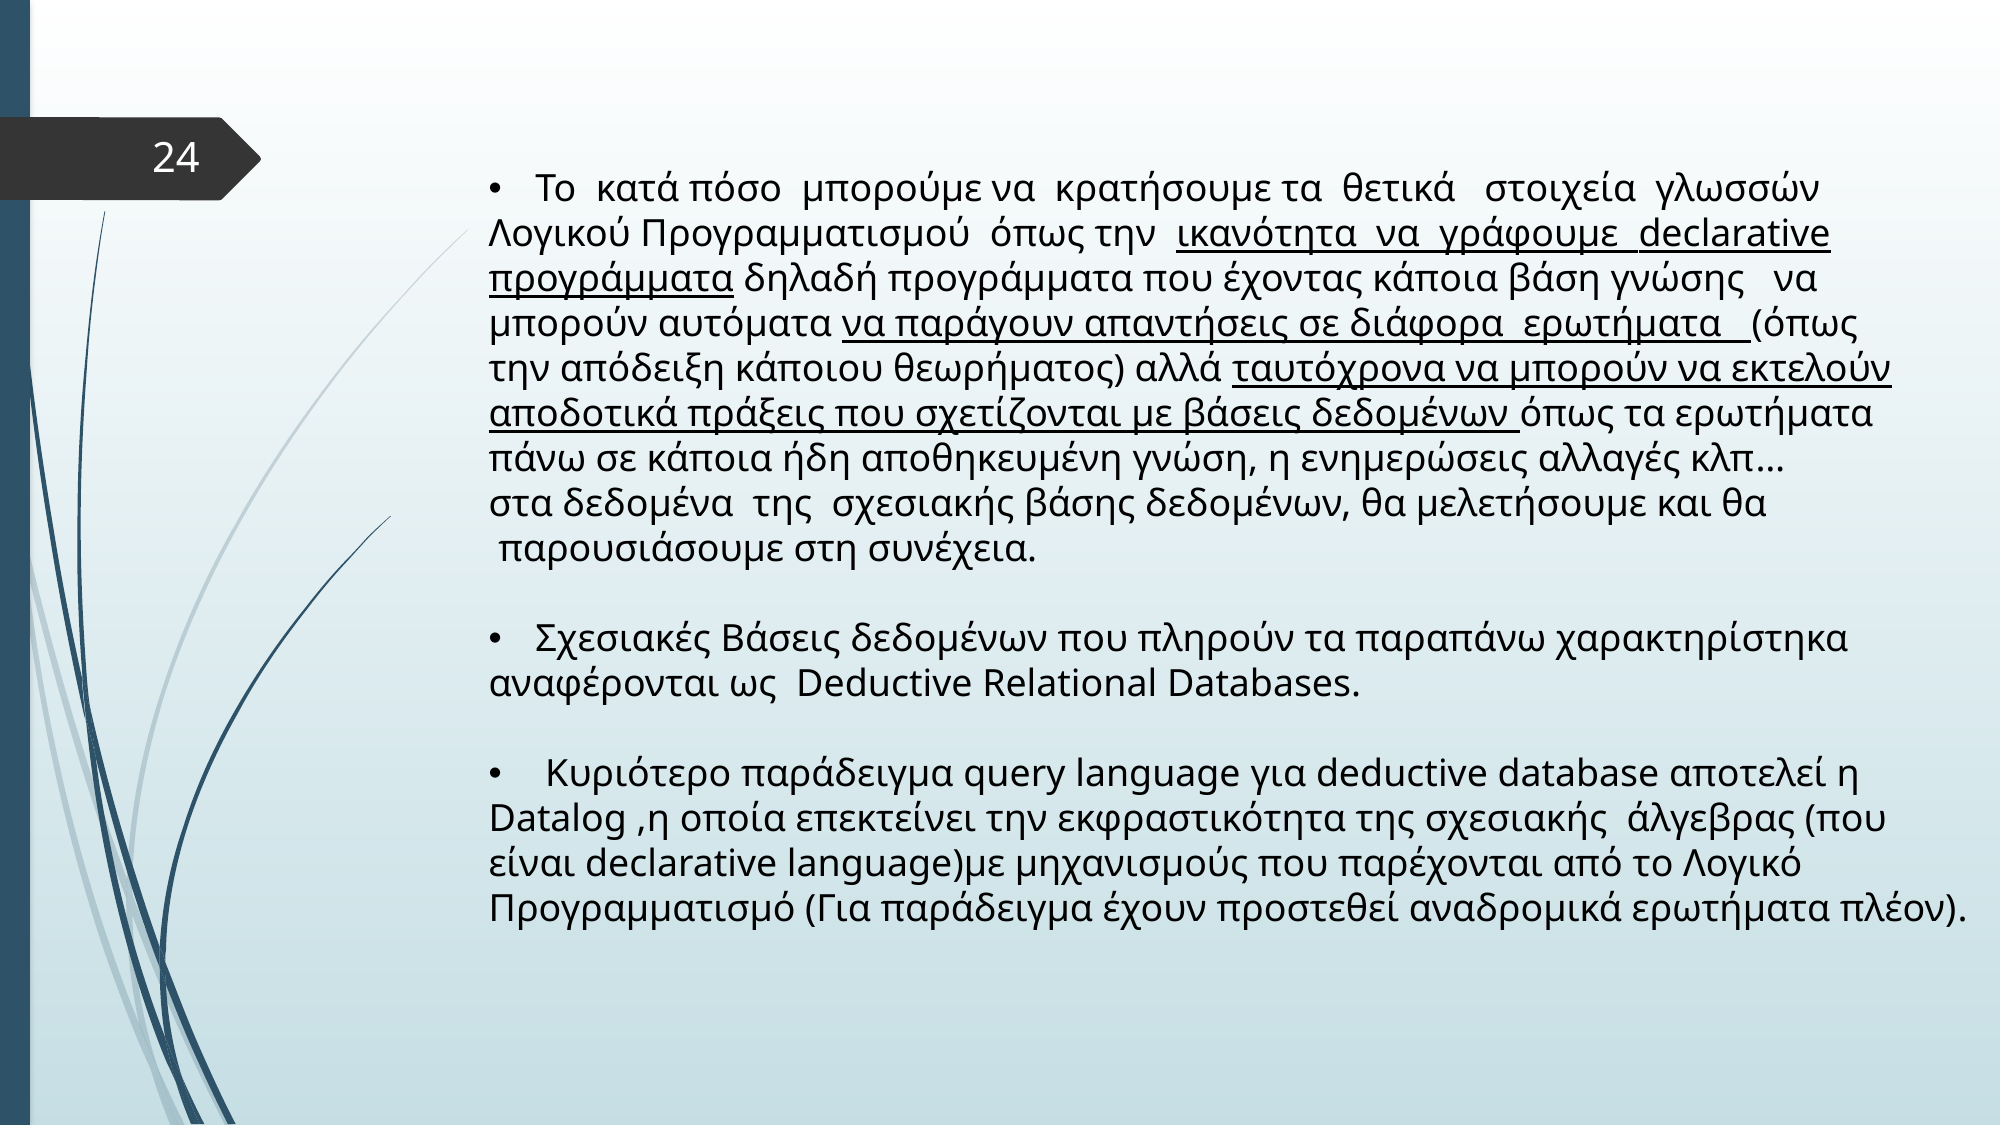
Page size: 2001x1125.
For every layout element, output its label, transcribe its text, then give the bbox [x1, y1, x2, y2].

slide_number 24 [87, 129, 216, 190]
text_box Το κατά πόσο μπορούμε να κρατήσουμε τα θετικά στοιχεία γλωσσών Λογικού Προγραμματισμού όπως την ικανότητα να γράφουμε declarative προγράμματα δηλαδή προγράμματα που έχοντας κάποια βάση γνώσης να μπορούν αυτόματα να παράγουν απαντήσεις σε διάφορα ερωτήματα (όπως την απόδειξη κάποιου θεωρήματος) αλλά ταυτόχρονα να μπορούν να εκτελούν αποδοτικά πράξεις που σχετίζονται με βάσεις δεδομένων όπως τα ερωτήματα πάνω σε κάποια ήδη αποθηκευμένη γνώση, η ενημερώσεις αλλαγές κλπ… στα δεδομένα της σχεσιακής βάσης δεδομένων, θα μελετήσουμε και θα παρουσιάσουμε στη συνέχεια. Σχεσιακές Βάσεις δεδομένων που πληρούν τα παραπάνω χαρακτηρίστηκα αναφέρονται ως Deductive Relational Databases. Kυριότερο παράδειγμα query language για deductive database αποτελεί η Datalog ,η οποία επεκτείνει την εκφραστικότητα της σχεσιακής άλγεβρας (που είναι declarative language)με μηχανισμούς που παρέχονται από το Λογικό Προγραμματισμό (Για παράδειγμα έχουν προστεθεί αναδρομικά ερωτήματα πλέον). [473, 157, 1983, 1072]
